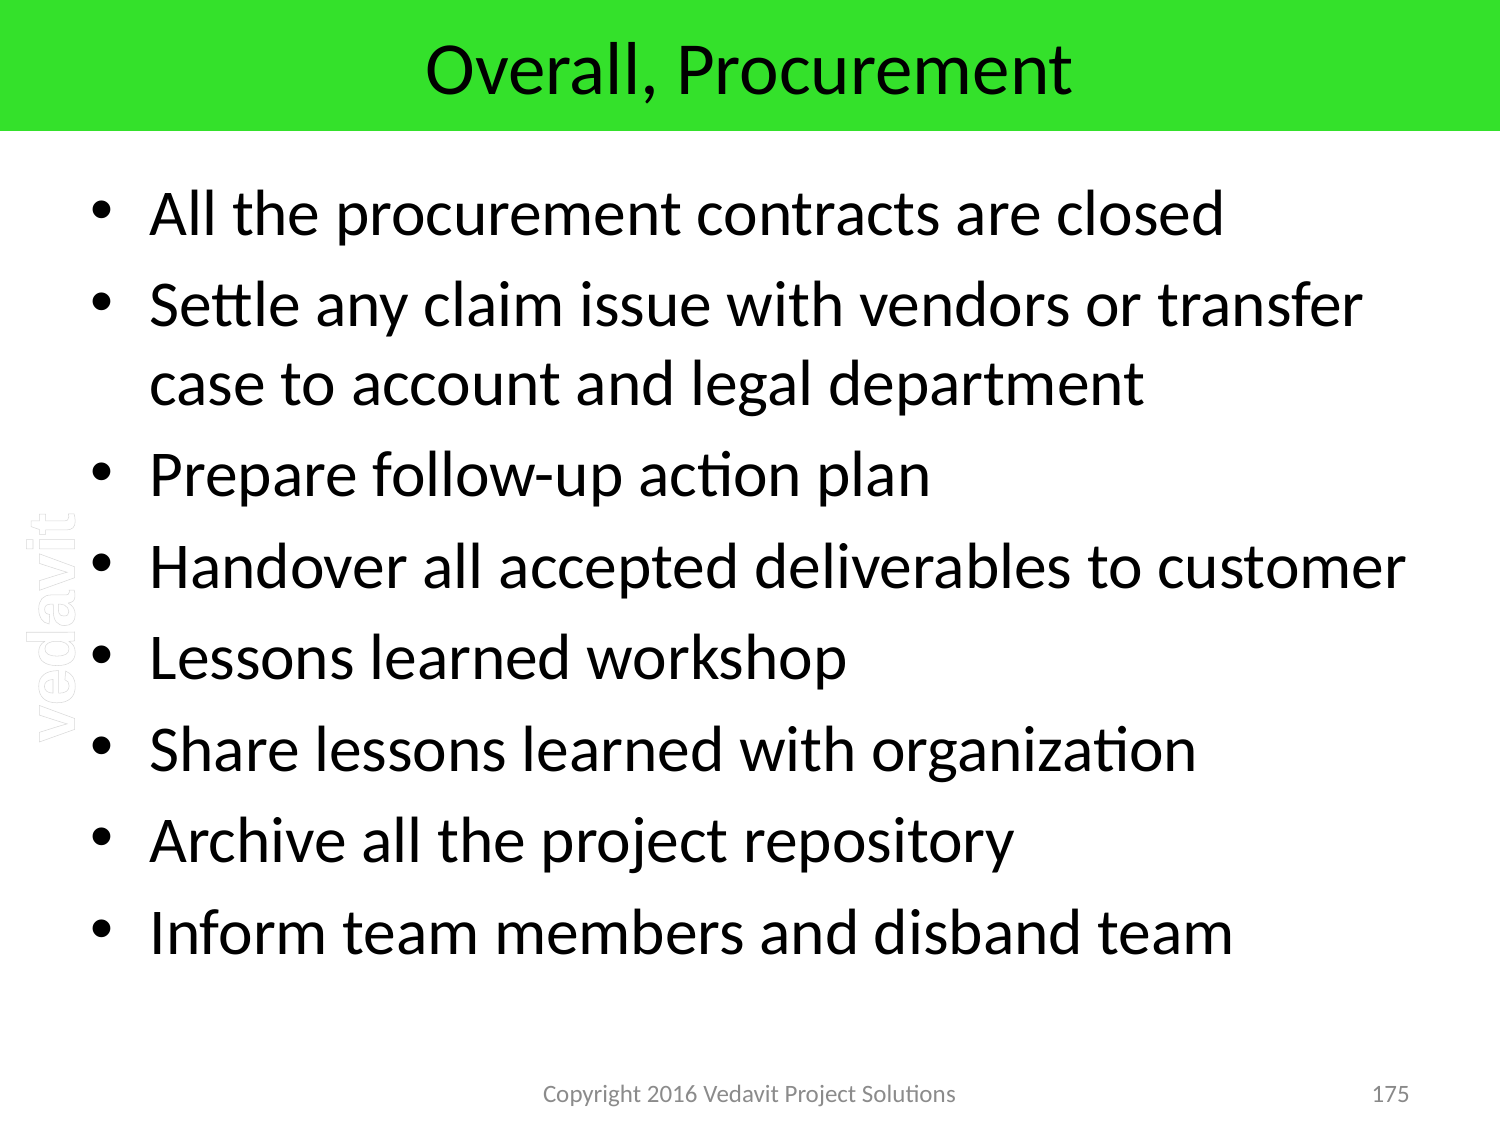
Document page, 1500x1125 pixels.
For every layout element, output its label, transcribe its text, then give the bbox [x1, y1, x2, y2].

title Overall, Procurement [0, 0, 1500, 131]
list All the procurement contracts are closed Settle any claim issue with vendors or transfer case to account and legal department Prepare follow-up action plan Handover all accepted deliverables to customer Lessons learned workshop Share lessons learned with organization Archive all the project repository Inform team members and disband team [75, 162, 1425, 1000]
footer Copyright 2016 Vedavit Project Solutions [512, 1062, 988, 1123]
slide_number 175 [1074, 1062, 1425, 1123]
